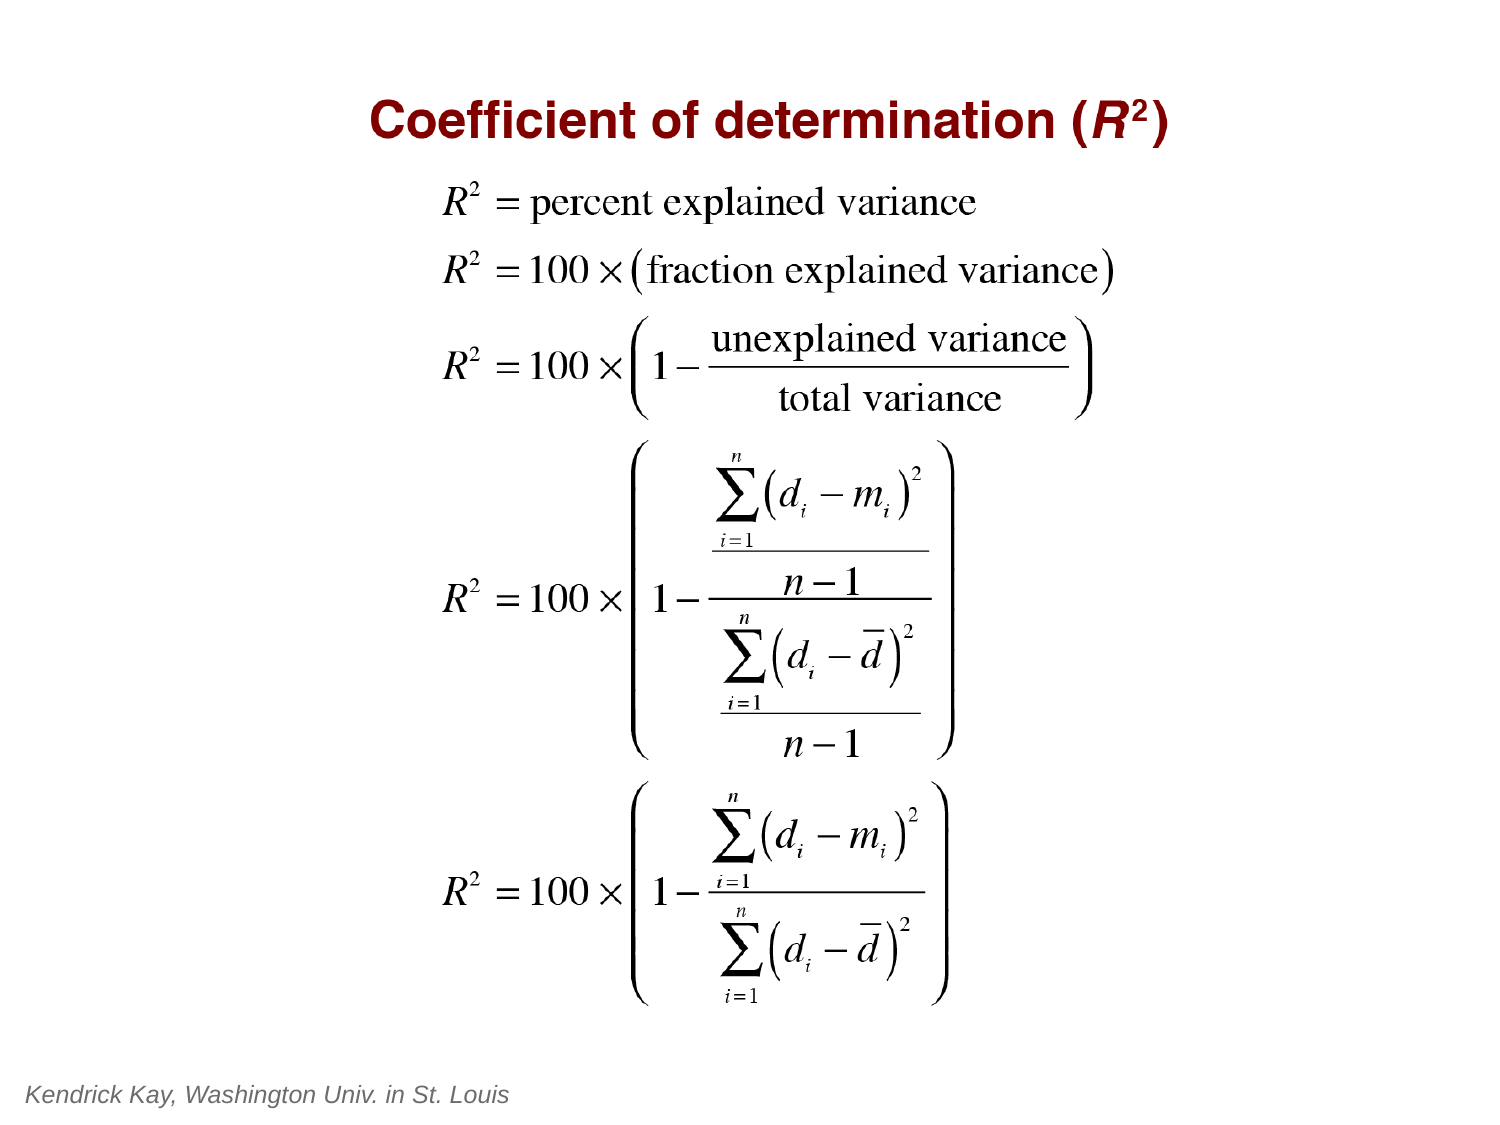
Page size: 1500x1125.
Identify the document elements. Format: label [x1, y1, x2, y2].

picture [55, 94, 1482, 1014]
